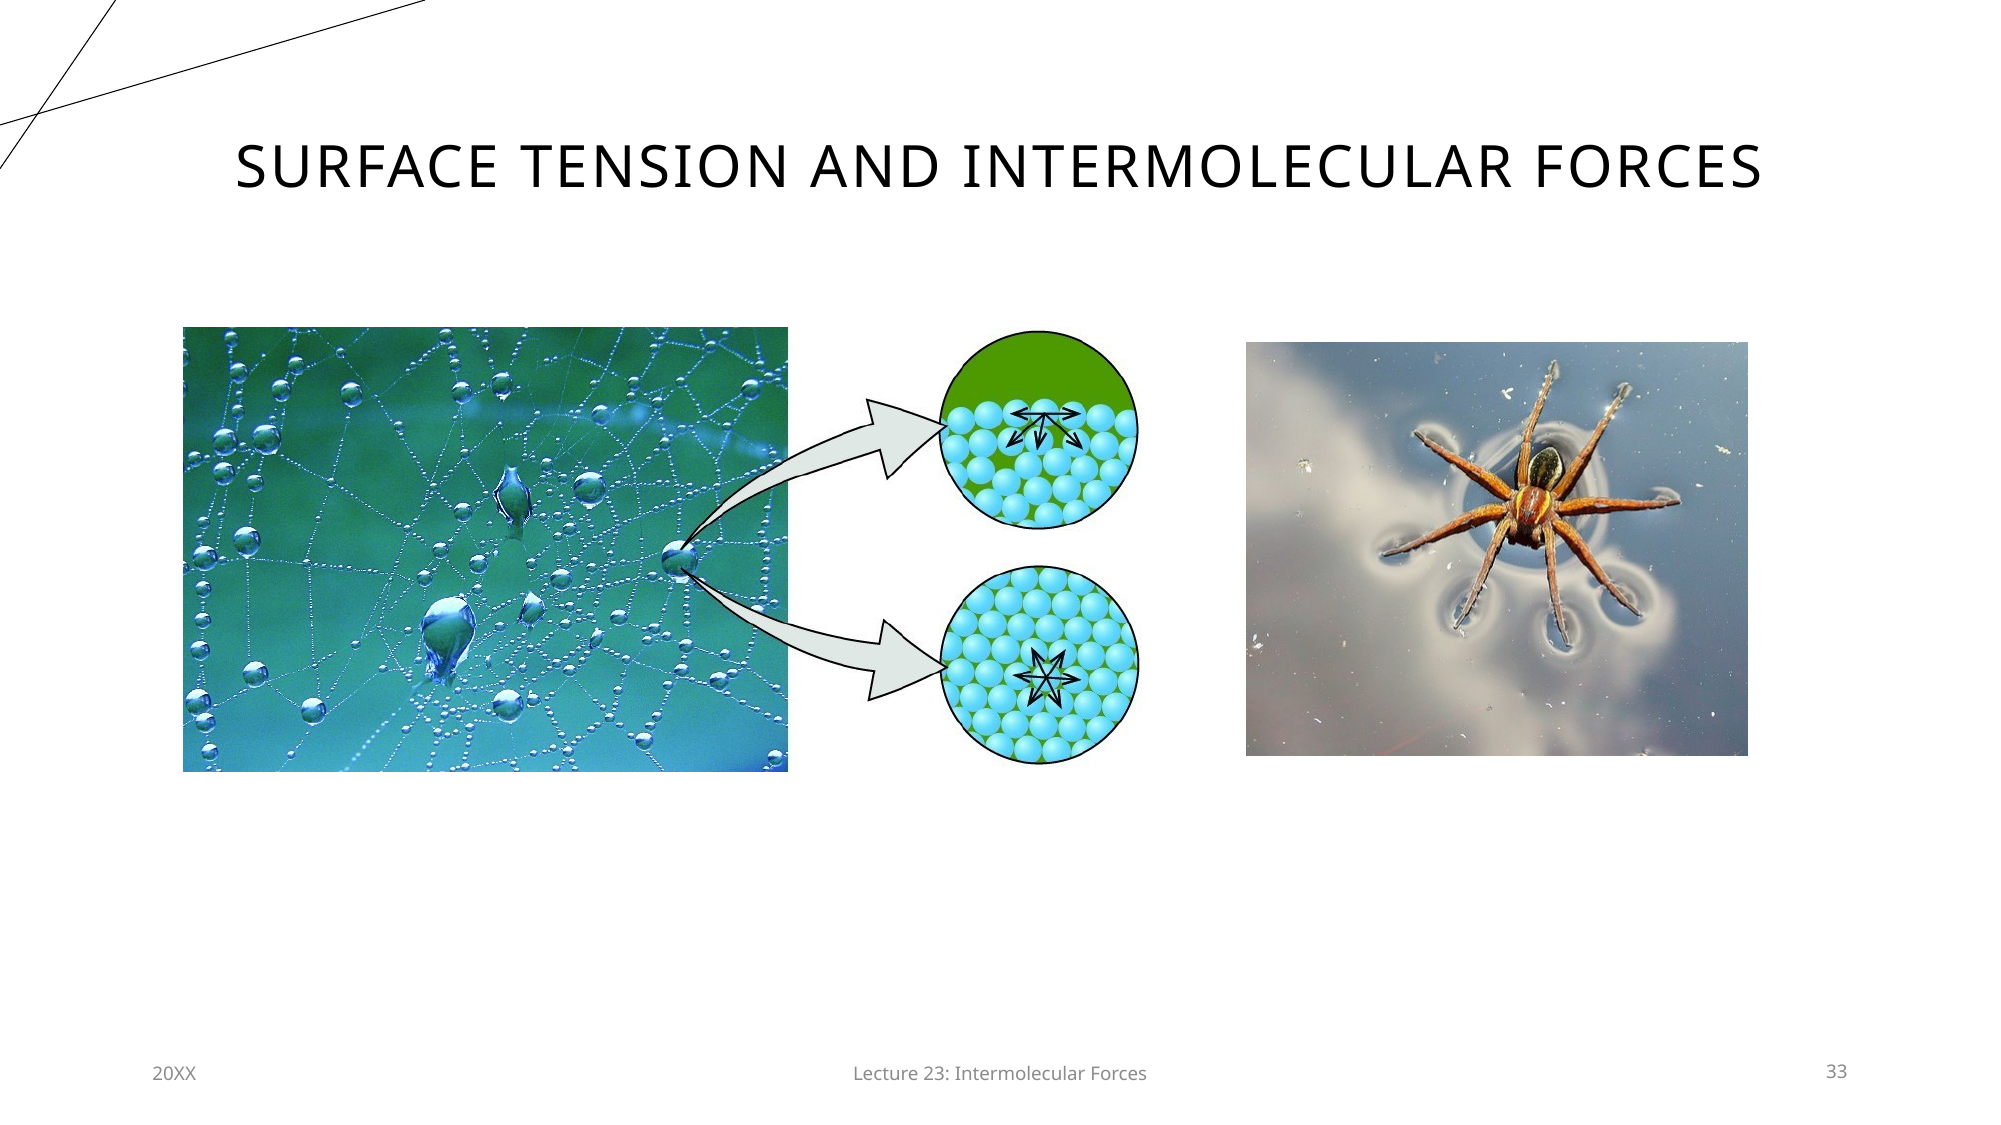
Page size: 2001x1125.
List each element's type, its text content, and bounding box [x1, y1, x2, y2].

title Surface tension and intermolecular forces [137, 59, 1863, 278]
picture [183, 327, 1142, 773]
slide_number 20XX [137, 1042, 588, 1103]
footer Lecture 23: Intermolecular Forces​ [662, 1042, 1338, 1103]
slide_number 33 [1412, 1042, 1863, 1103]
picture [1246, 342, 1748, 756]
